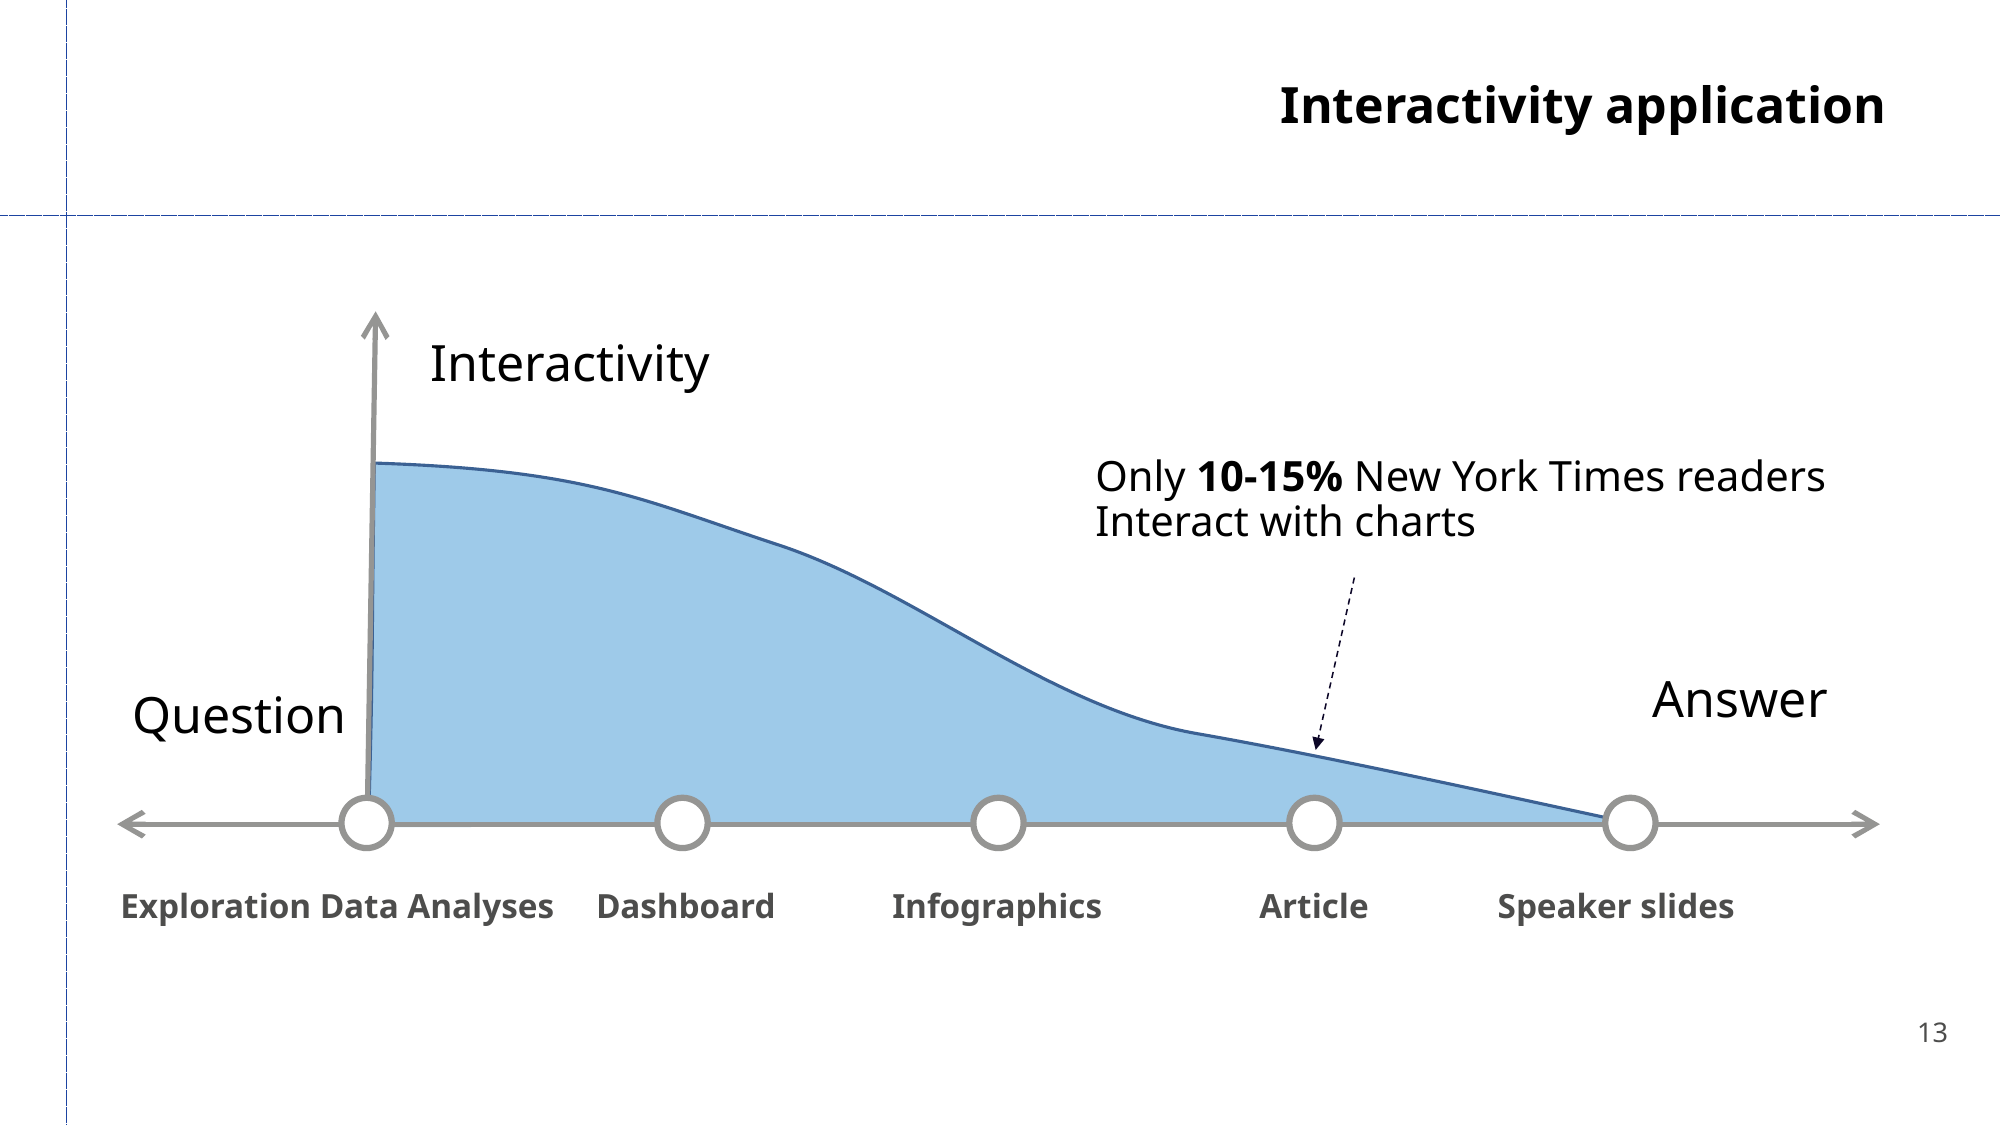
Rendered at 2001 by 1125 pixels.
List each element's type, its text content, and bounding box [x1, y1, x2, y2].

slide_number 12 [1902, 1014, 1988, 1054]
text_box Article [1244, 873, 1387, 943]
text_box Answer [1637, 663, 1864, 738]
text_box Question [117, 680, 366, 755]
text_box Dashboard [581, 873, 849, 943]
text_box [376, 461, 1518, 797]
text_box Question [376, 680, 386, 755]
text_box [366, 311, 376, 797]
text_box Speaker slides [1482, 871, 1762, 945]
text_box Interactivity [415, 328, 882, 403]
text_box Interactivity application [258, 71, 1902, 144]
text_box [116, 797, 1881, 849]
text_box Only 10-15% New York Times readers Interact with charts [1080, 425, 1862, 577]
text_box Exploration Data Analyses [105, 871, 595, 944]
text_box Infographics [877, 873, 1145, 943]
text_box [1315, 577, 1355, 751]
